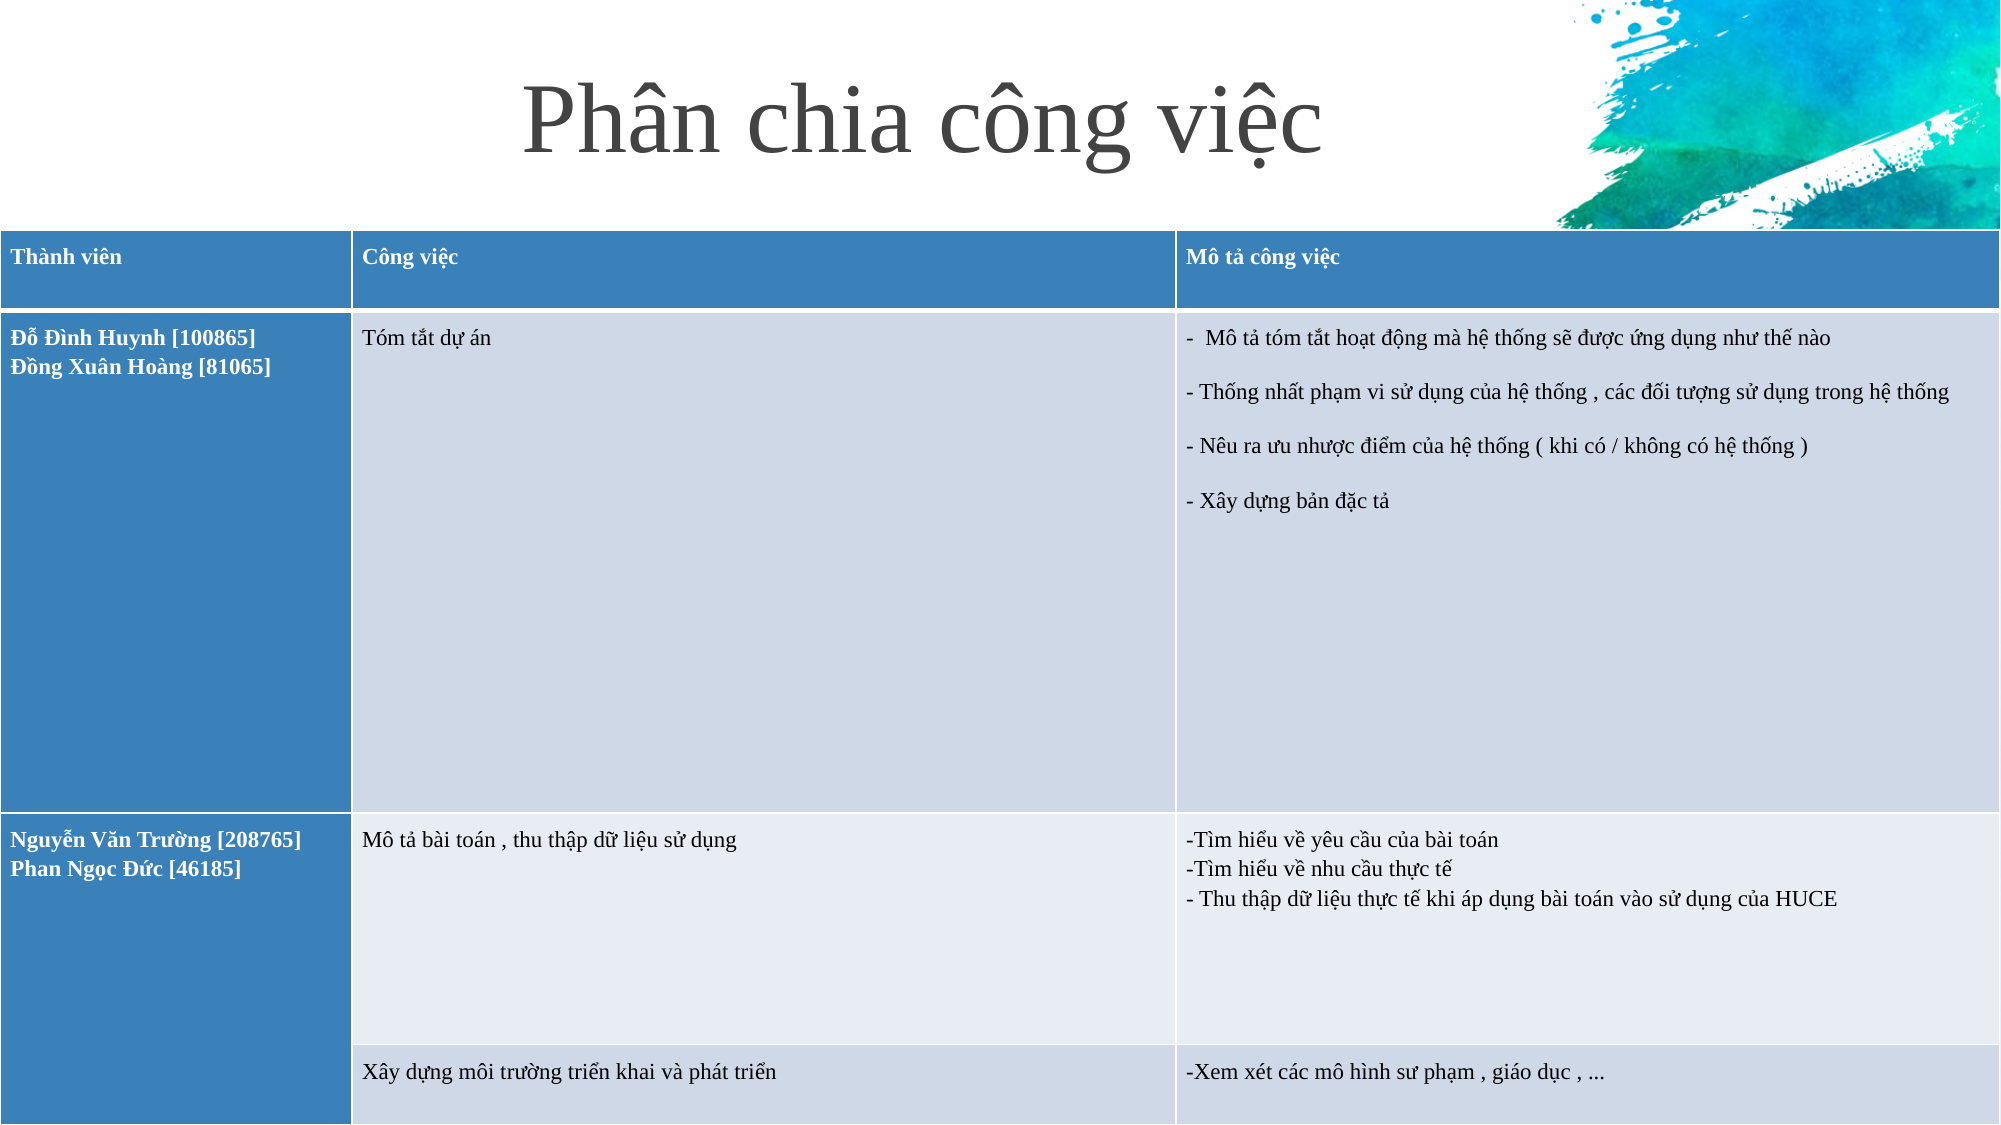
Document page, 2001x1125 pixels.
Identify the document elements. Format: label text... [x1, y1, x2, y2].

table_header Mô tả công việc [1177, 231, 1999, 308]
title Phân chia công việc [506, 0, 1713, 188]
table_cell Tóm tắt dự án [353, 313, 1175, 812]
table_cell Mô tả bài toán , thu thập dữ liệu sử dụng [353, 814, 1175, 1044]
table_cell - Mô tả tóm tắt hoạt động mà hệ thống sẽ được ứng dụng như thế nào - Thống nhất phạm vi sử dụng của hệ thống , các đối tượng sử dụng trong hệ thống - Nêu ra ưu nhược điểm của hệ thống ( khi có / không có hệ thống ) - Xây dựng bản đặc tả [1177, 313, 1999, 812]
table_header Thành viên [1, 231, 351, 308]
picture [0, 0, 2001, 1125]
table_cell Xây dựng môi trường triển khai và phát triển [353, 1045, 1175, 1124]
table_cell -Xem xét các mô hình sư phạm , giáo dục , ... [1177, 1045, 1999, 1124]
table_cell -Tìm hiểu về yêu cầu của bài toán -Tìm hiểu về nhu cầu thực tế - Thu thập dữ liệu thực tế khi áp dụng bài toán vào sử dụng của HUCE [1177, 814, 1999, 1044]
table_cell Đỗ Đình Huynh [100865] Đồng Xuân Hoàng [81065] [1, 313, 351, 812]
table_cell Nguyễn Văn Trường [208765] Phan Ngọc Đức [46185] [1, 814, 351, 1124]
table_header Công việc [353, 231, 1175, 308]
